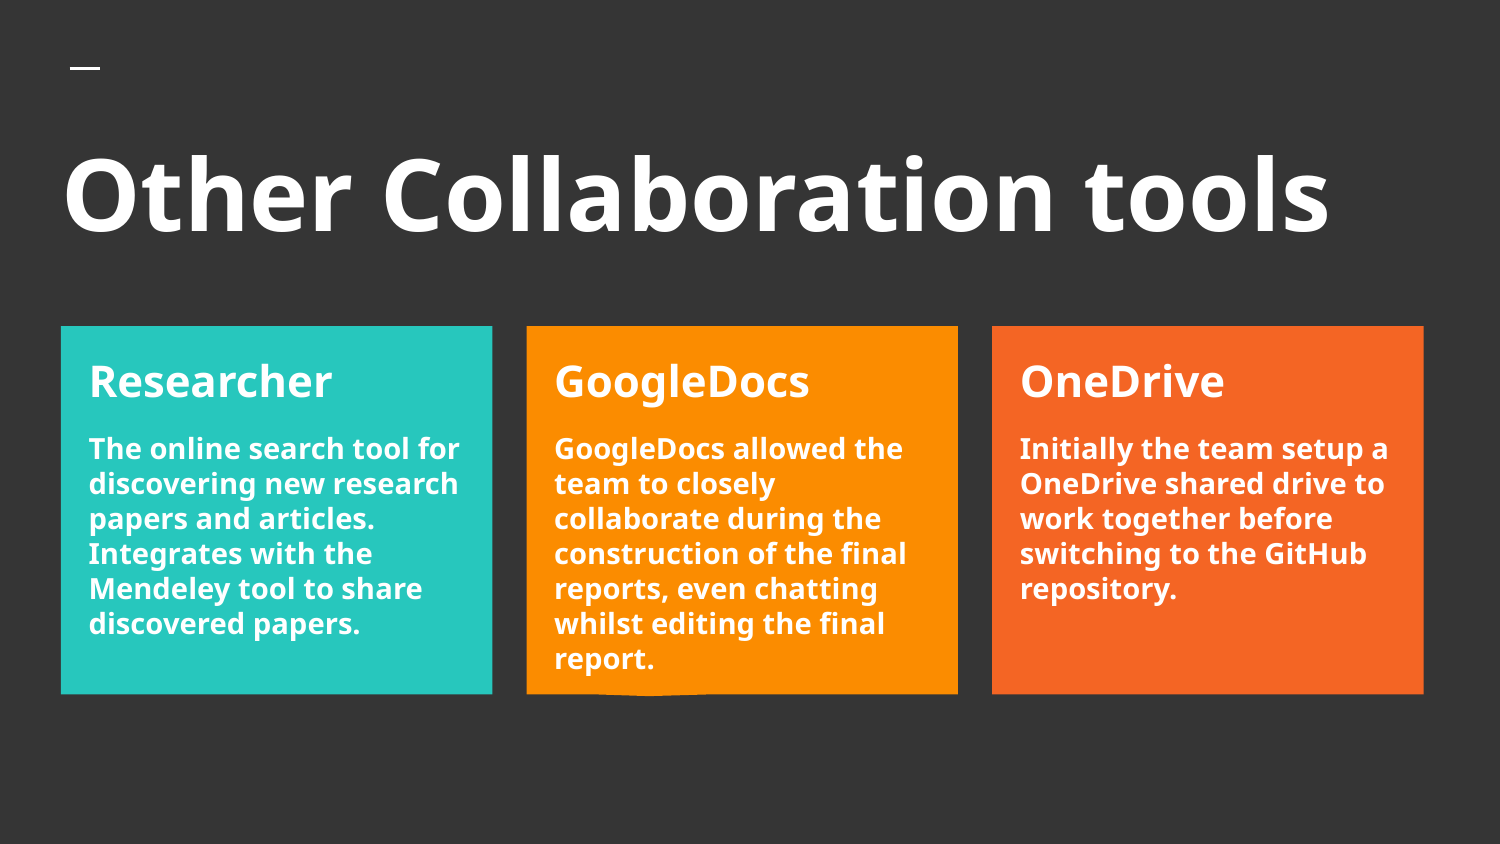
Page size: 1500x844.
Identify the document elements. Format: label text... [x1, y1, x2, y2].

title Researcher The online search tool for discovering new research papers and articles. Integrates with the Mendeley tool to share discovered papers. [73, 338, 481, 668]
text_box [992, 326, 1424, 695]
text_box [60, 326, 493, 695]
title OneDrive Initially the team setup a OneDrive shared drive to work together before switching to the GitHub repository. [1004, 338, 1412, 668]
text_box [526, 326, 958, 697]
title GoogleDocs GoogleDocs allowed the team to closely collaborate during the construction of the final reports, even chatting whilst editing the final report. [539, 338, 947, 668]
title Other Collaboration tools [46, 116, 1461, 285]
